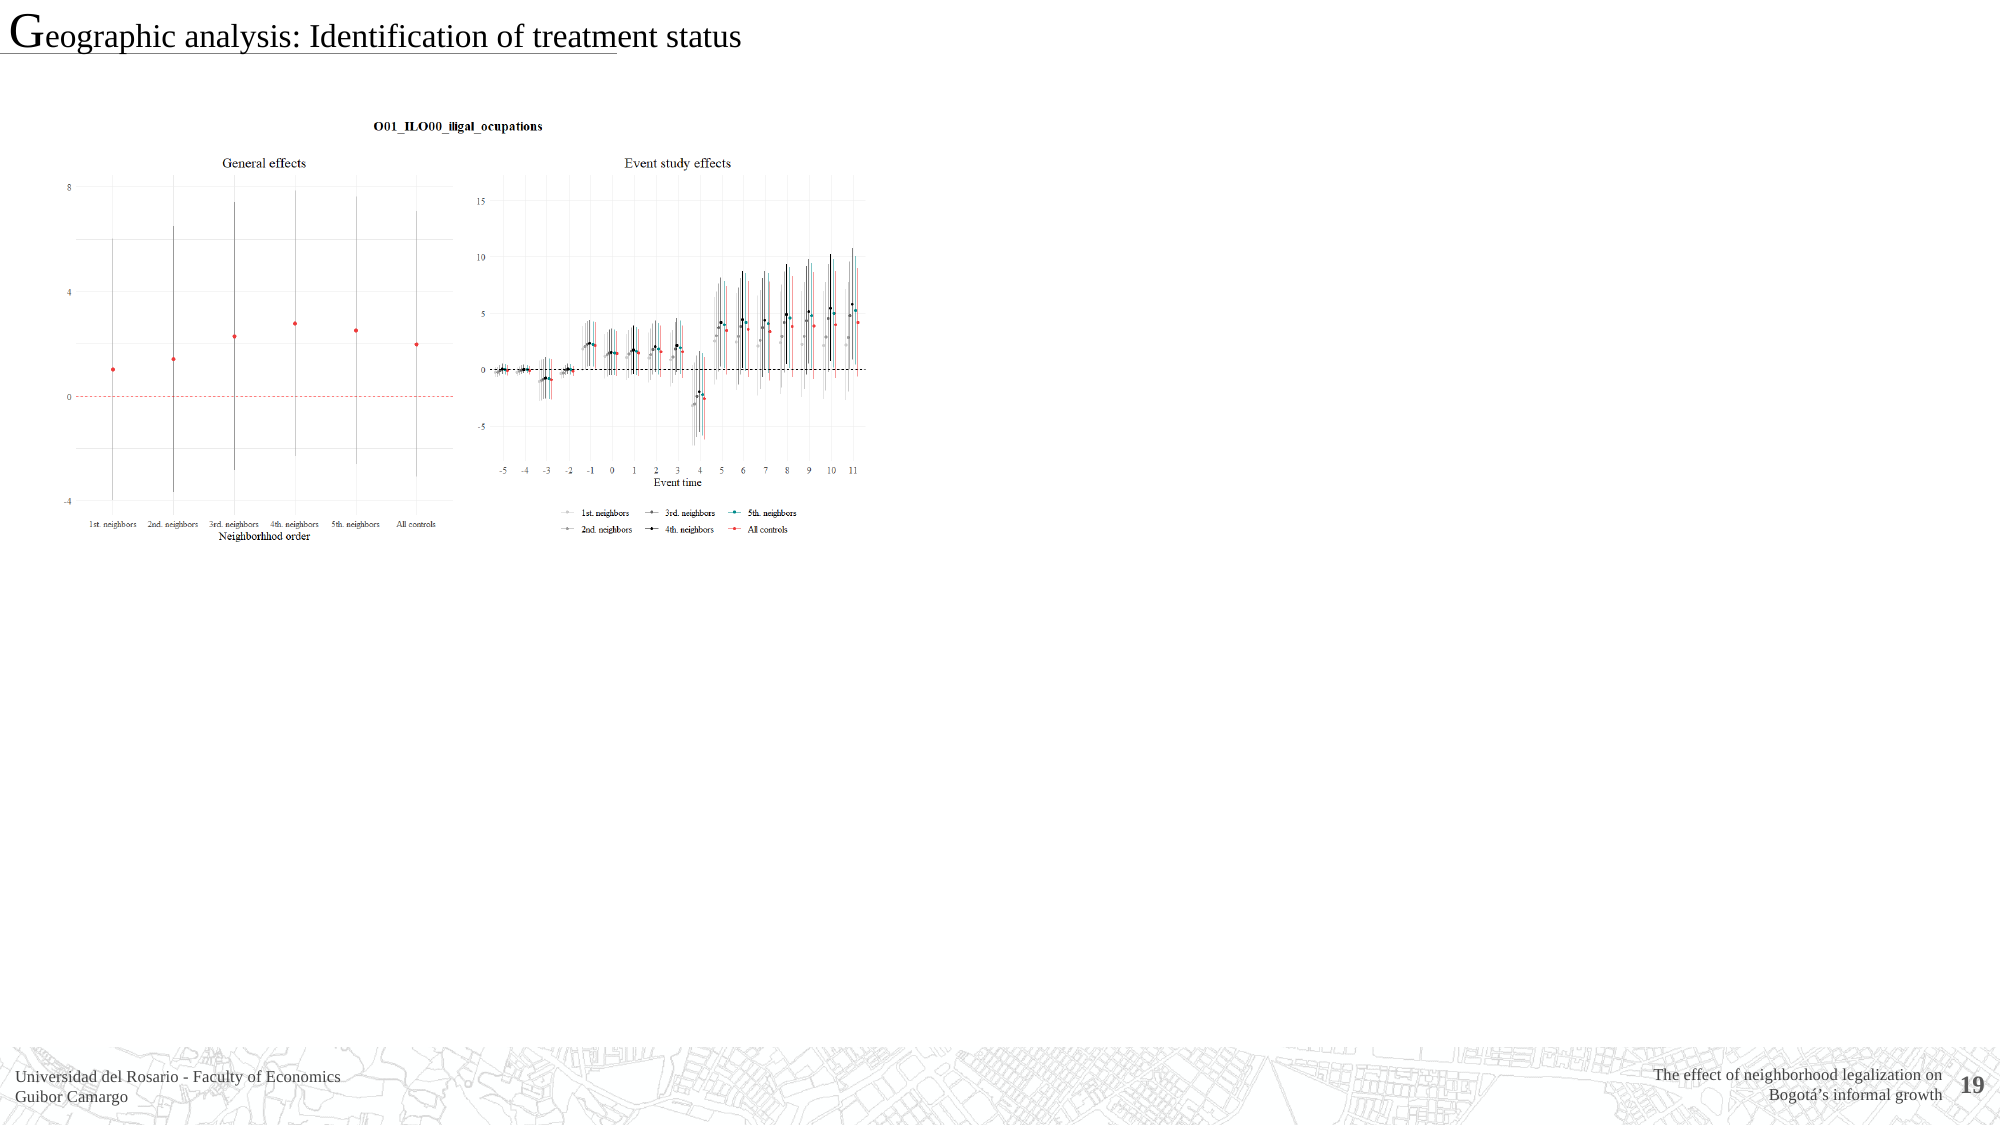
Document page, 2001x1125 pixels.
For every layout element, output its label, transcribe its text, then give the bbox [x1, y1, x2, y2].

picture [0, 1047, 2000, 1125]
picture [44, 117, 871, 547]
text_box Geographic analysis: Identification of treatment status [0, 0, 849, 65]
